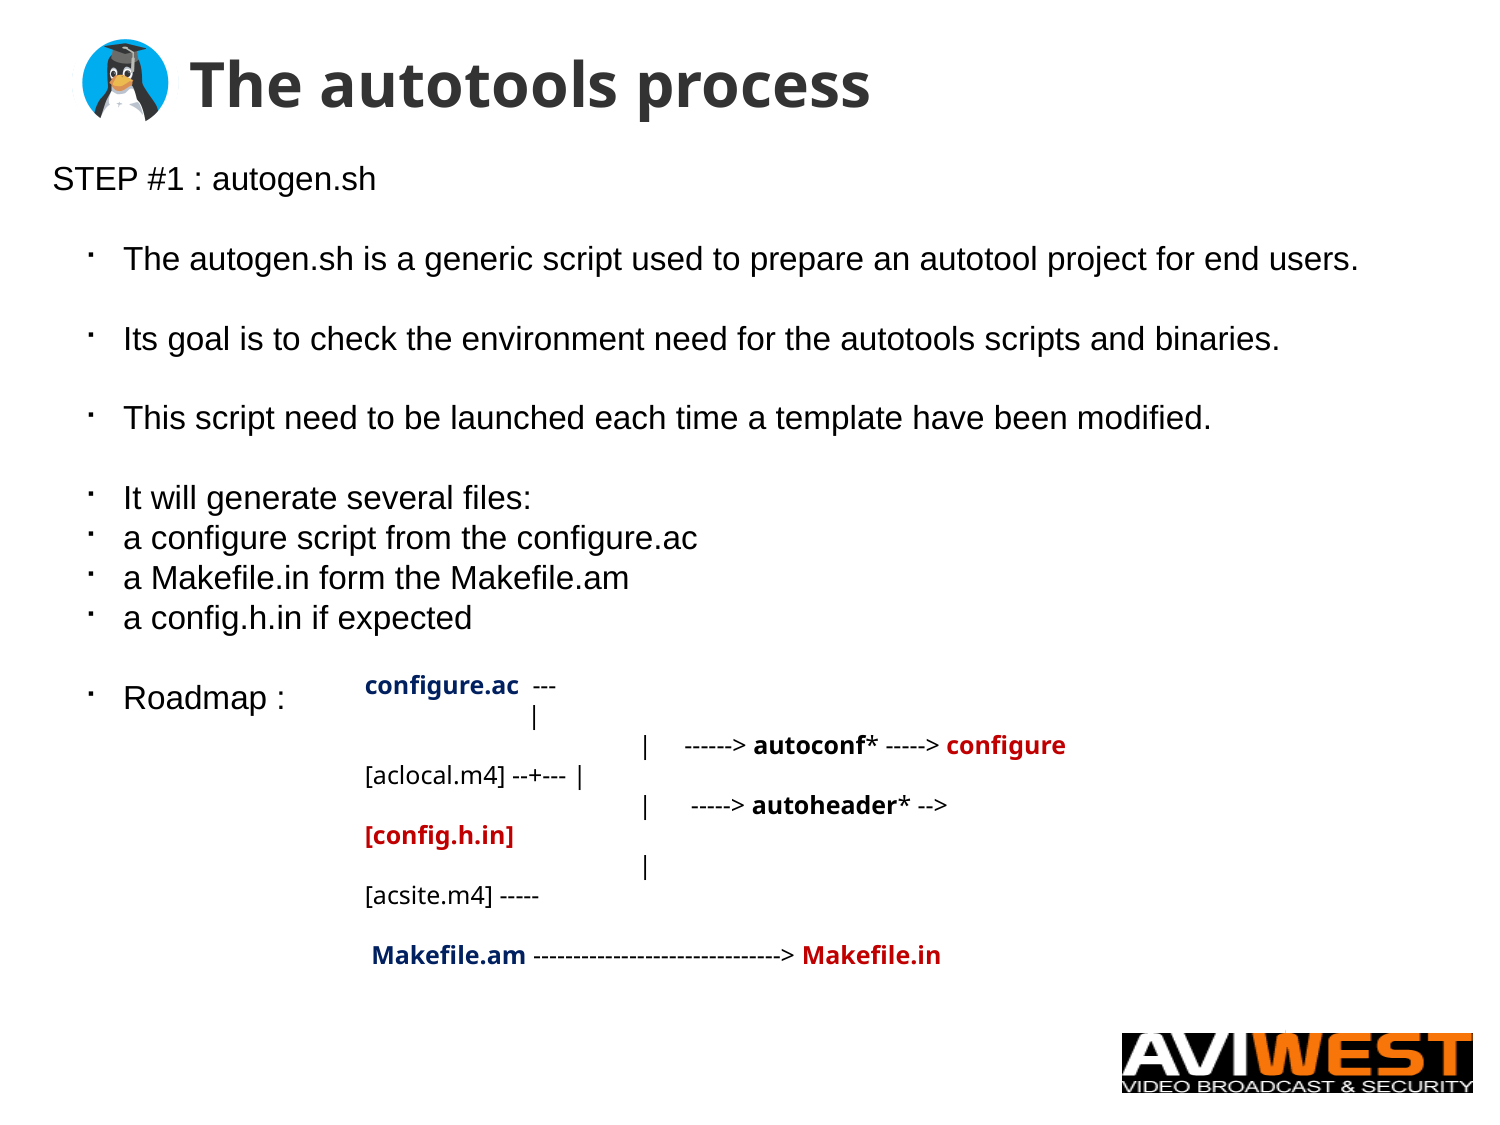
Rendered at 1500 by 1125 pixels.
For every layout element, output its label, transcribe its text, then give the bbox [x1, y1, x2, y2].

text_box configure.ac --- | | ------> autoconf* -----> configure [aclocal.m4] --+--- | | -----> autoheader* --> [config.h.in] | [acsite.m4] ----- Makefile.am -------------------------------> Makefile.in [350, 662, 1100, 1007]
text_box The autotools process [189, 37, 1500, 142]
picture [1122, 1033, 1473, 1093]
picture [71, 28, 179, 137]
text_box STEP #1 : autogen.sh The autogen.sh is a generic script used to prepare an autotool project for end users. Its goal is to check the environment need for the autotools scripts and binaries. This script need to be launched each time a template have been modified. It will generate several files: a configure script from the configure.ac a Makefile.in form the Makefile.am a config.h.in if expected Roadmap : [37, 149, 1463, 724]
